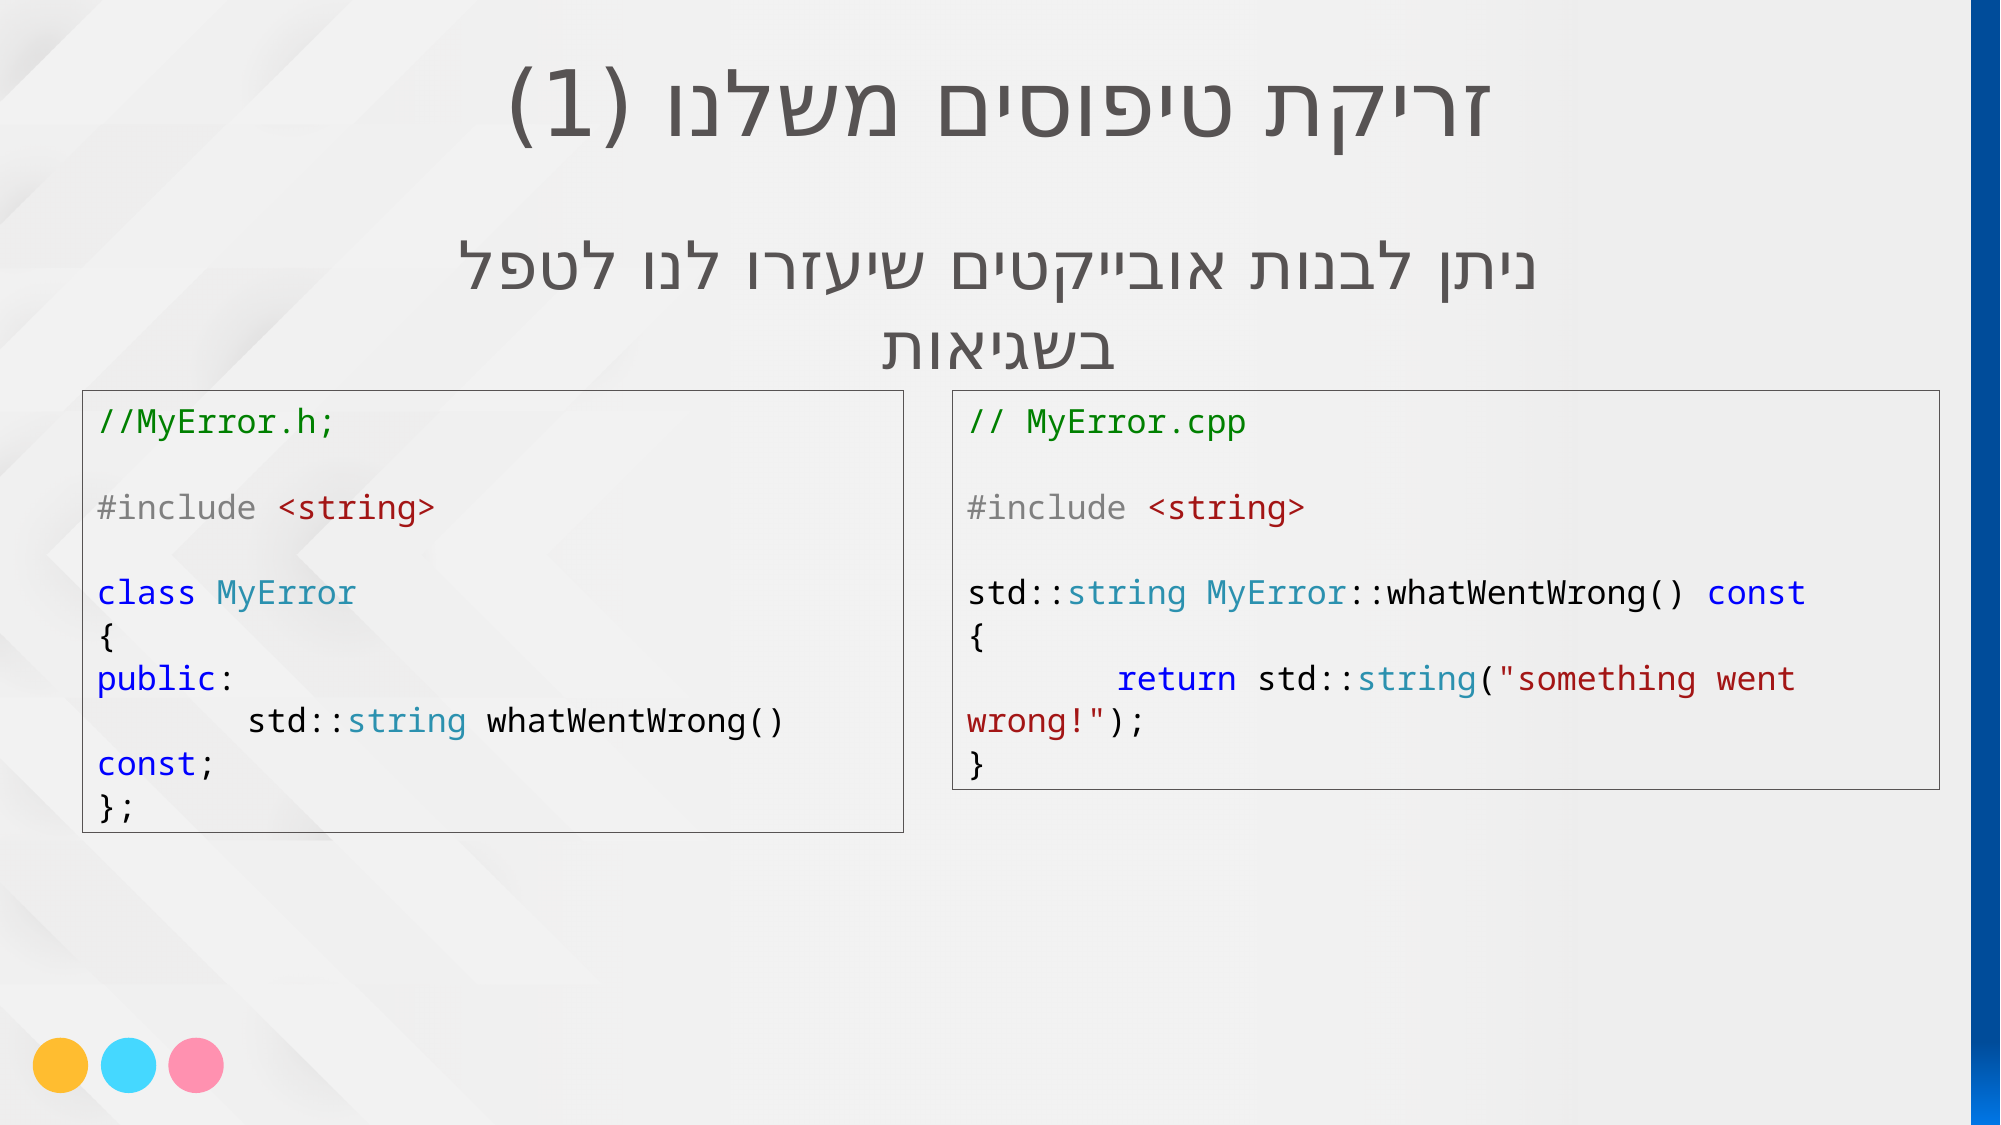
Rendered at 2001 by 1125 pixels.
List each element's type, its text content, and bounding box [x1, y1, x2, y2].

text_box ניתן לבנות אובייקטים שיעזרו לנו לטפל בשגיאות [325, 215, 1674, 391]
text_box //MyError.h; #include <string> class MyError { public: std::string whatWentWrong() const; }; [81, 390, 904, 833]
title זריקת טיפוסים משלנו (1) [137, 0, 1863, 216]
text_box // MyError.cpp #include <string> std::string MyError::whatWentWrong() const { return std::string("something went wrong!"); } [951, 390, 1939, 790]
